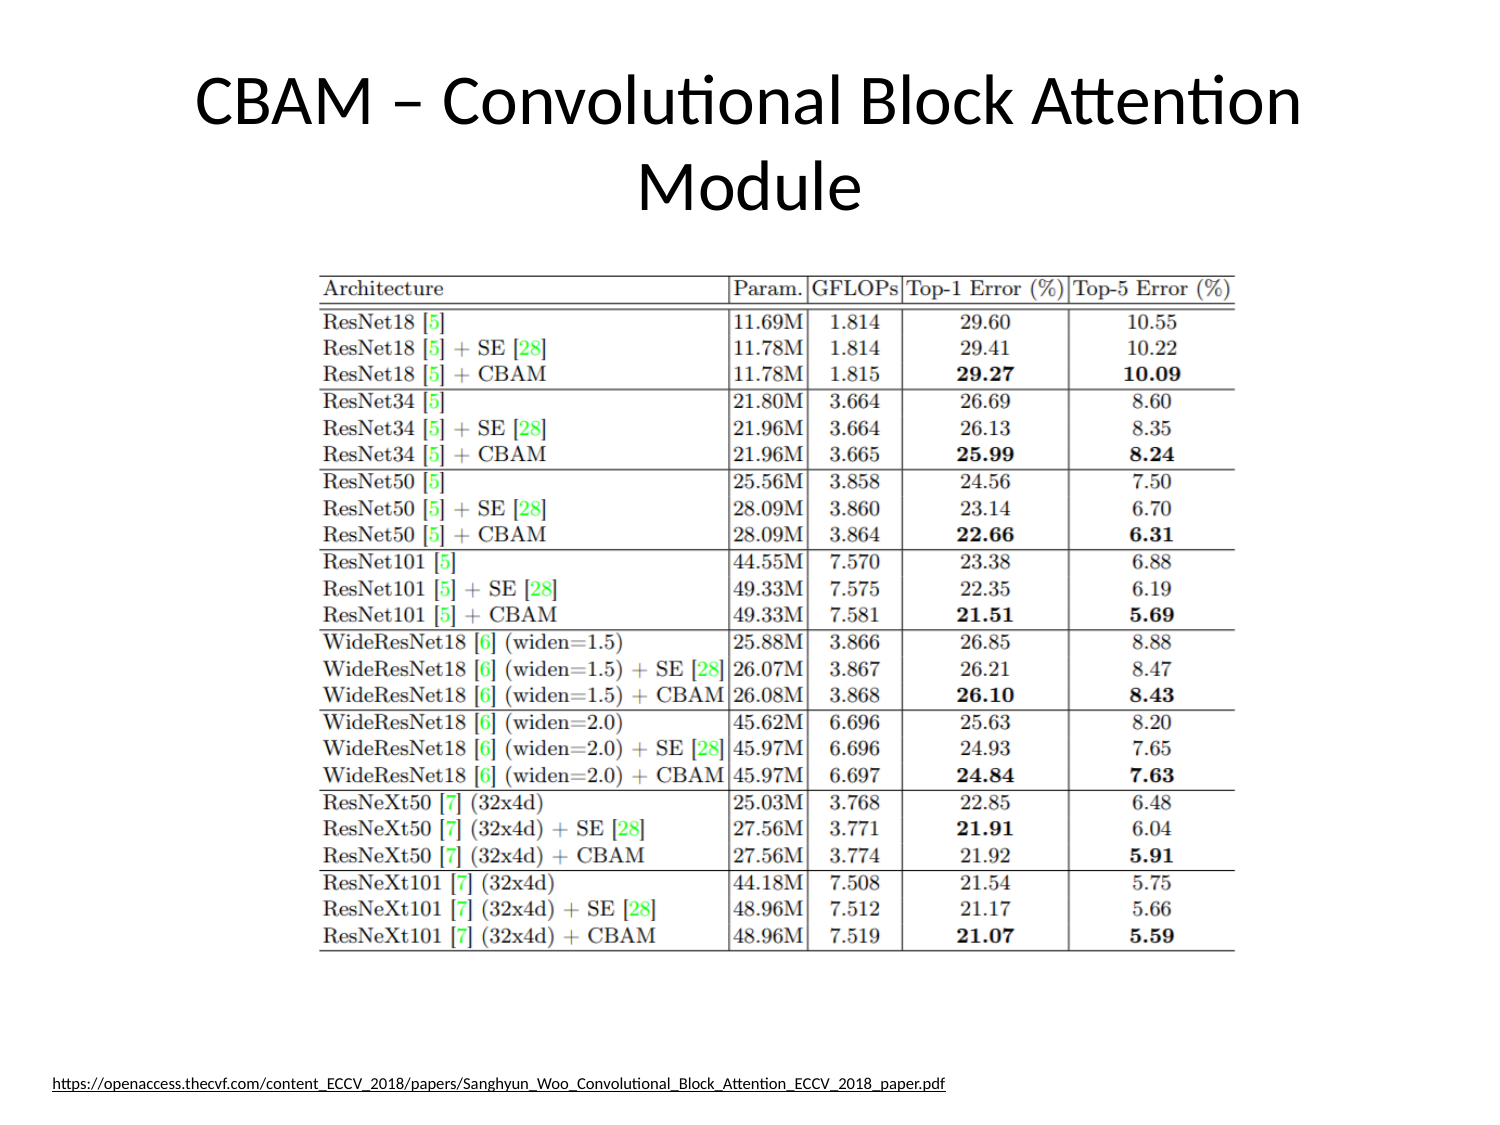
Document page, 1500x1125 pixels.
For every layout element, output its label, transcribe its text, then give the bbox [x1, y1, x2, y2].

text_box https://openaccess.thecvf.com/content_ECCV_2018/papers/Sanghyun_Woo_Convolutional_Block_Attention_ECCV_2018_paper.pdf [37, 1065, 966, 1101]
picture [288, 266, 1264, 959]
title CBAM – Convolutional Block Attention Module [75, 45, 1425, 233]
